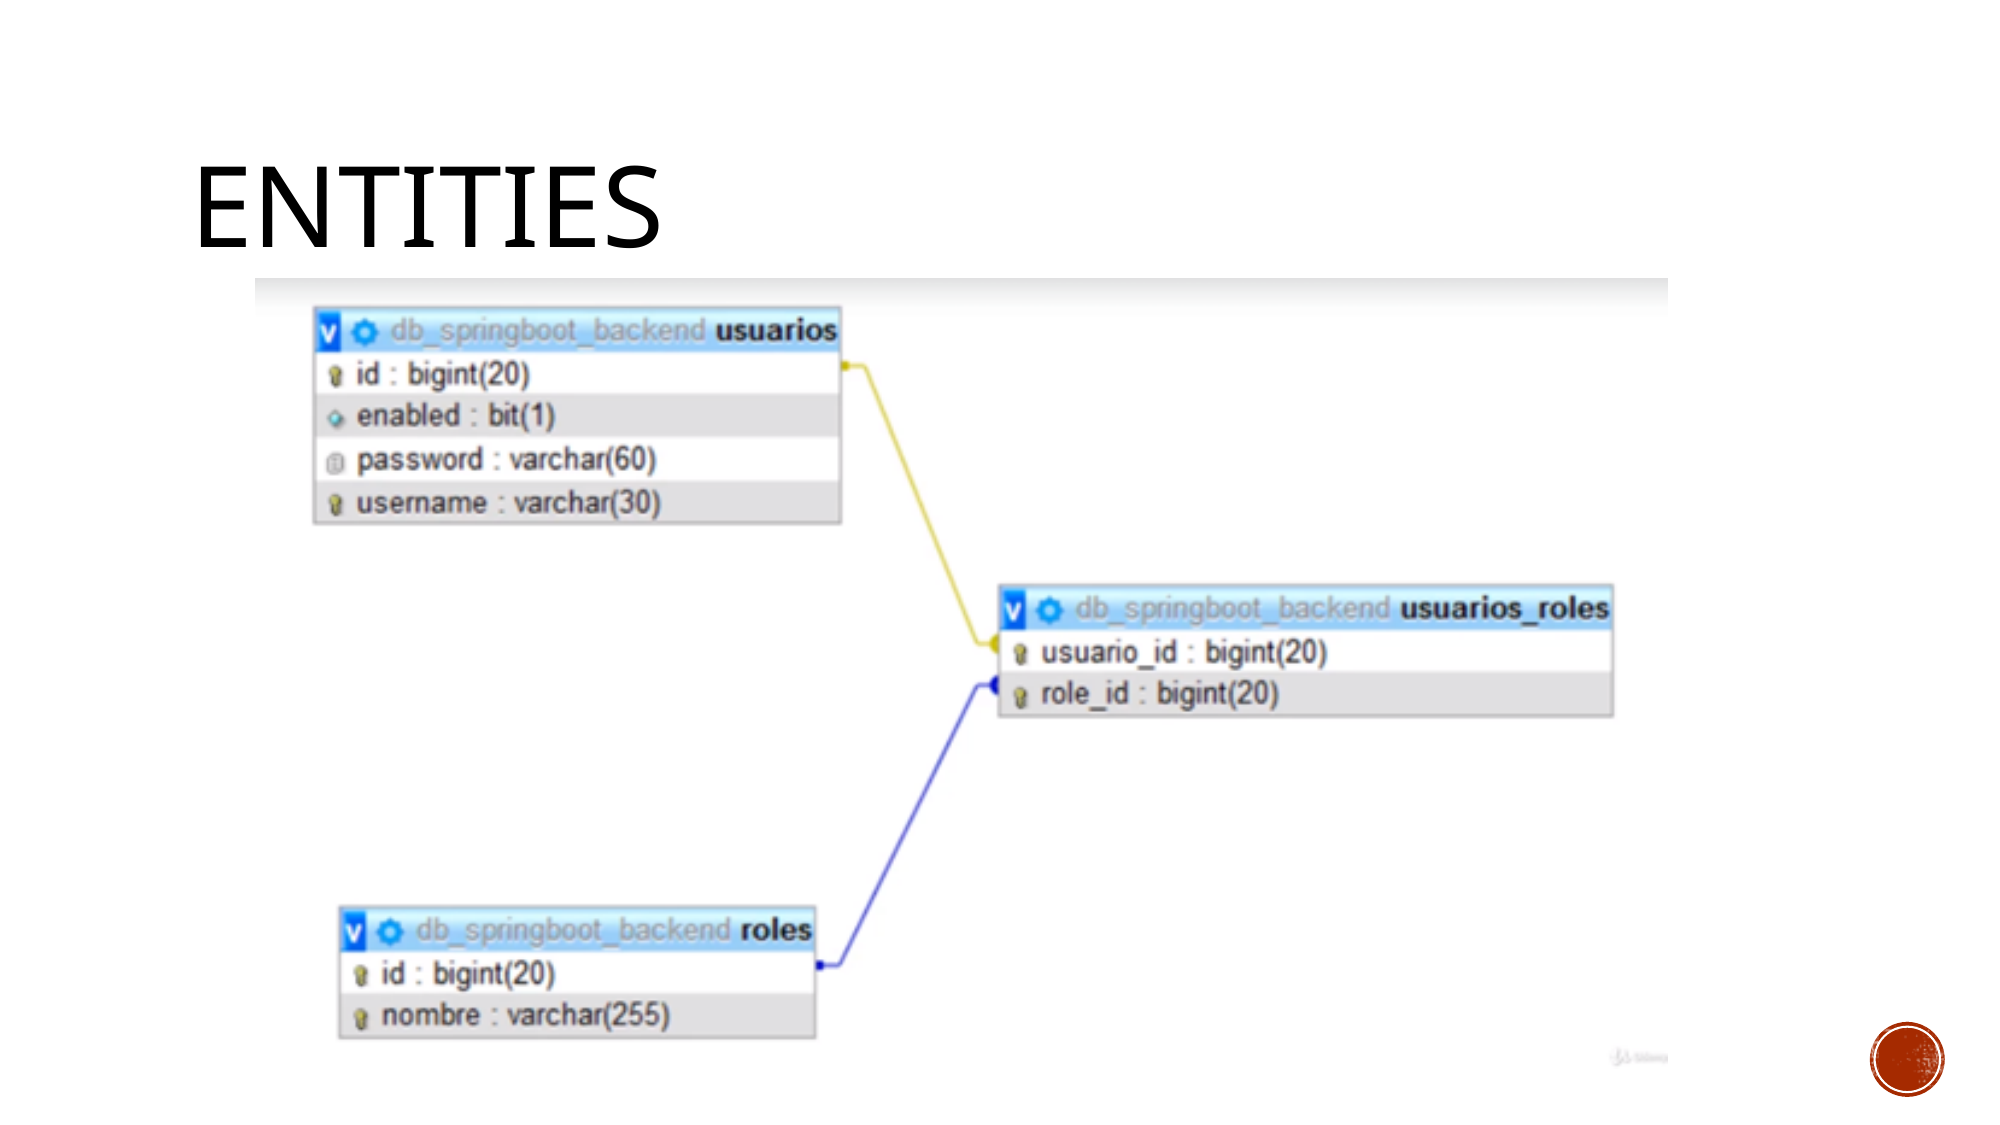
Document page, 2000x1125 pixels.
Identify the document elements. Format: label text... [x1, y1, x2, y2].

title Entities [175, 79, 1825, 344]
picture [255, 278, 1668, 1069]
